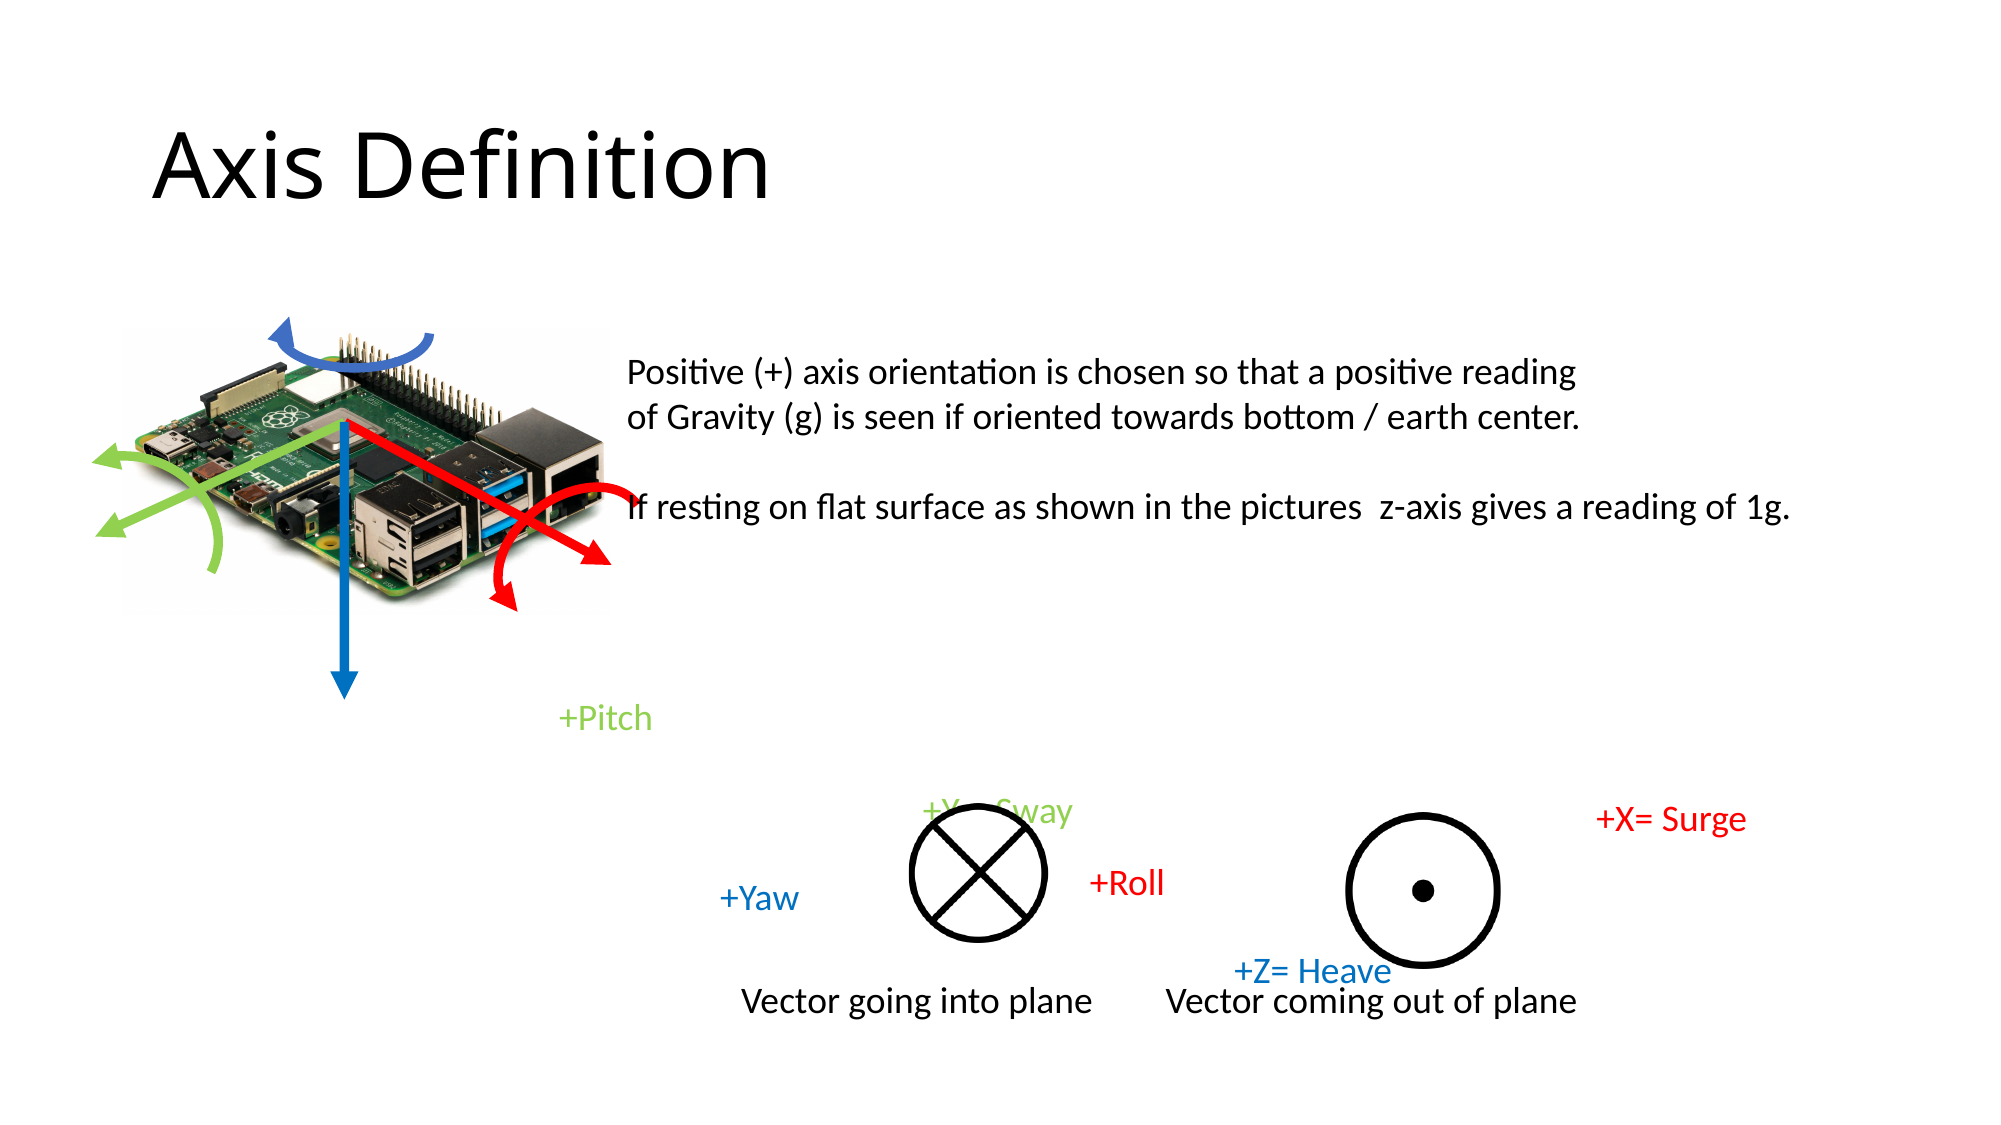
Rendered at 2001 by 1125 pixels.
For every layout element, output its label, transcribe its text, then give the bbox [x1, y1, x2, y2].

picture [1337, 812, 1501, 969]
text_box Axis Definition [137, 59, 1863, 277]
text_box Vector going into plane [726, 969, 1192, 1029]
text_box Vector coming out of plane [1150, 968, 1688, 1029]
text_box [25, 326, 1574, 940]
text_box Positive (+) axis orientation is chosen so that a positive reading of Gravity (g) is seen if oriented towards bottom / earth center. If resting on flat surface as shown in the pictures z-axis gives a reading of 1g. [1581, 339, 2000, 535]
picture [908, 803, 1063, 943]
